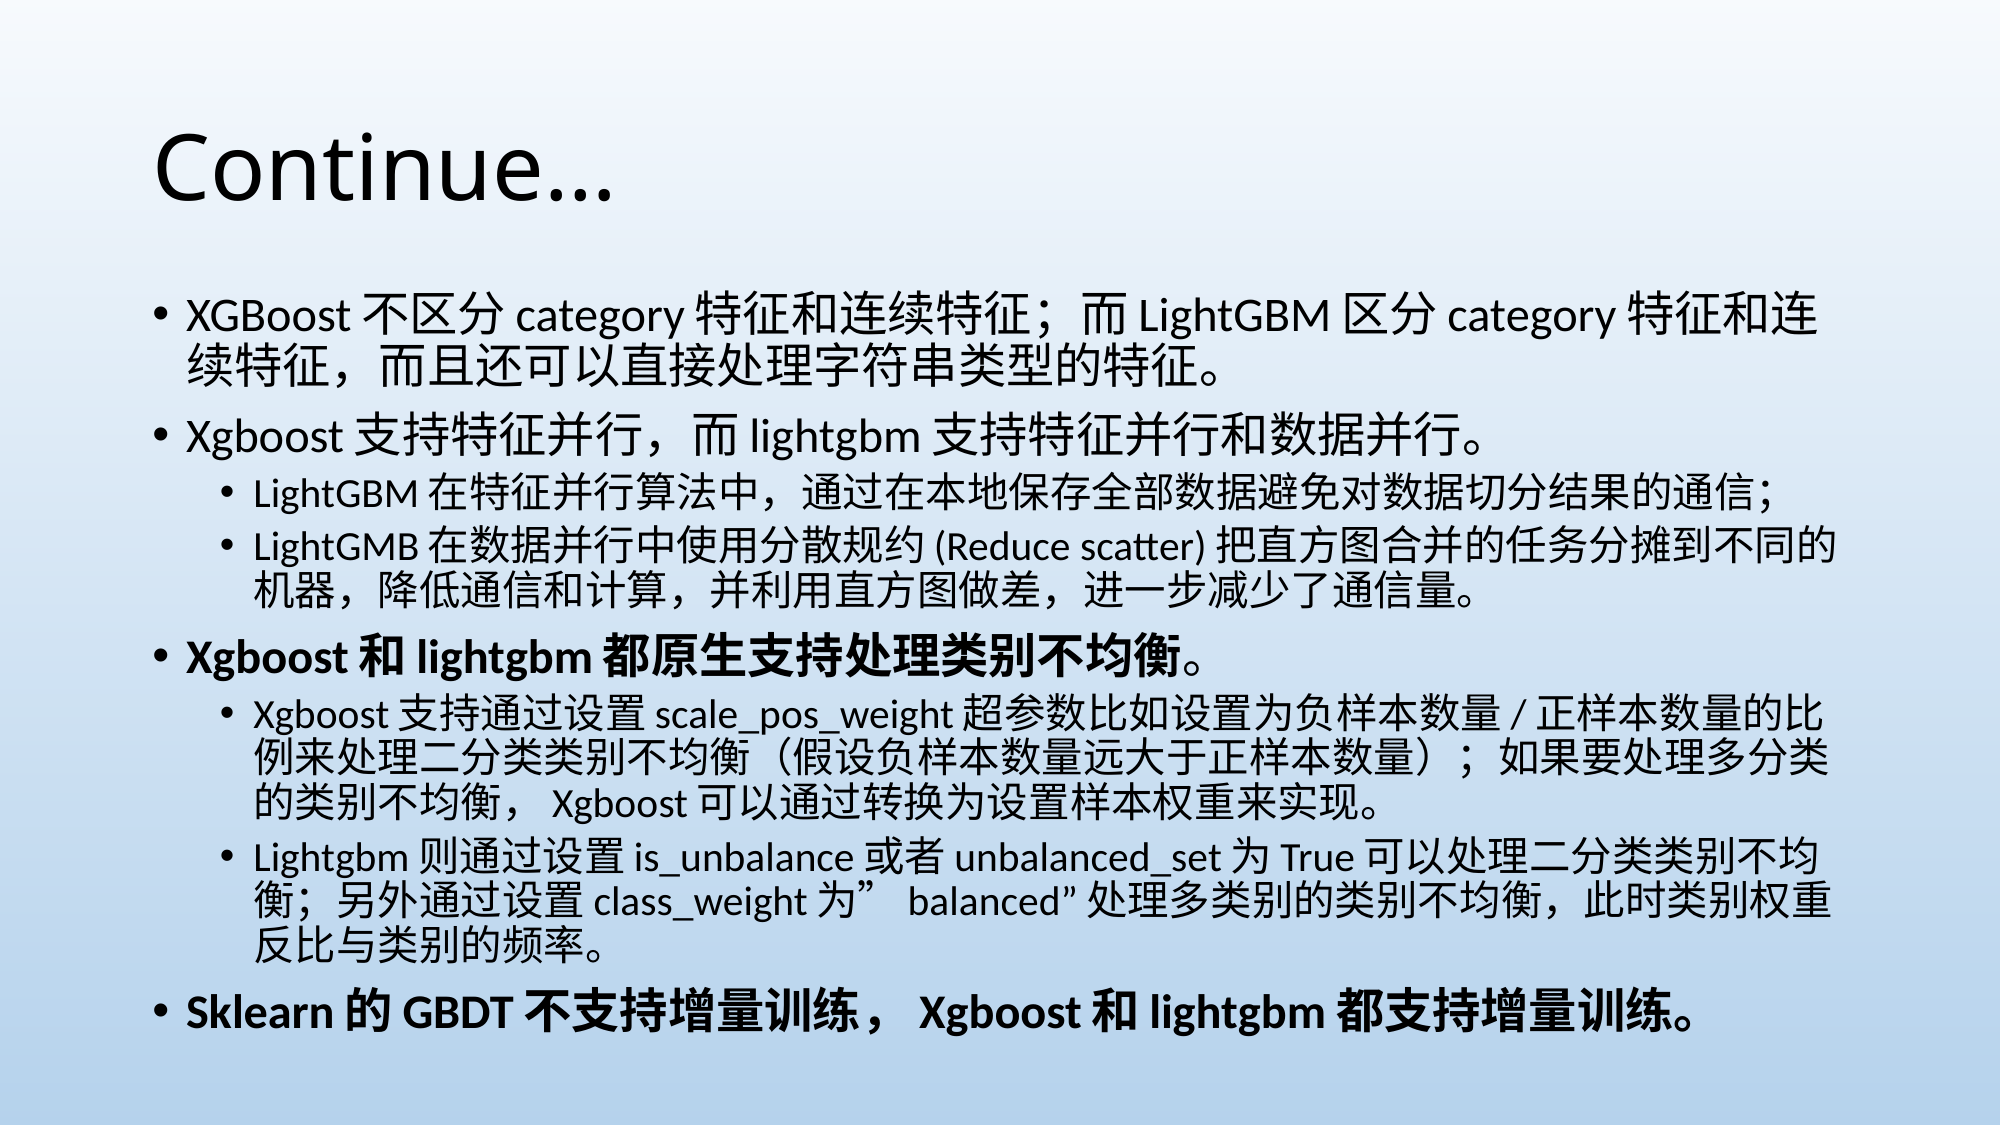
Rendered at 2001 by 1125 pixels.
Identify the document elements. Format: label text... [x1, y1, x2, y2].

list XGBoost不区分category特征和连续特征；而LightGBM区分category特征和连续特征，而且还可以直接处理字符串类型的特征。 Xgboost支持特征并行，而lightgbm支持特征并行和数据并行。 LightGBM在特征并行算法中，通过在本地保存全部数据避免对数据切分结果的通信； LightGMB在数据并行中使用分散规约(Reduce scatter)把直方图合并的任务分摊到不同的机器，降低通信和计算，并利用直方图做差，进一步减少了通信量。 Xgboost和lightgbm都原生支持处理类别不均衡。 Xgboost支持通过设置scale_pos_weight超参数比如设置为负样本数量/正样本数量的比例来处理二分类类别不均衡（假设负样本数量远大于正样本数量）；如果要处理多分类的类别不均衡，Xgboost可以通过转换为设置样本权重来实现。 Lightgbm则通过设置is_unbalance或者unbalanced_set为True可以处理二分类类别不均衡；另外通过设置class_weight为”balanced”处理多类别的类别不均衡，此时类别权重反比与类别的频率。 Sklearn的GBDT不支持增量训练，Xgboost和lightgbm都支持增量训练。 [137, 281, 1863, 1060]
title Continue… [137, 59, 1863, 281]
